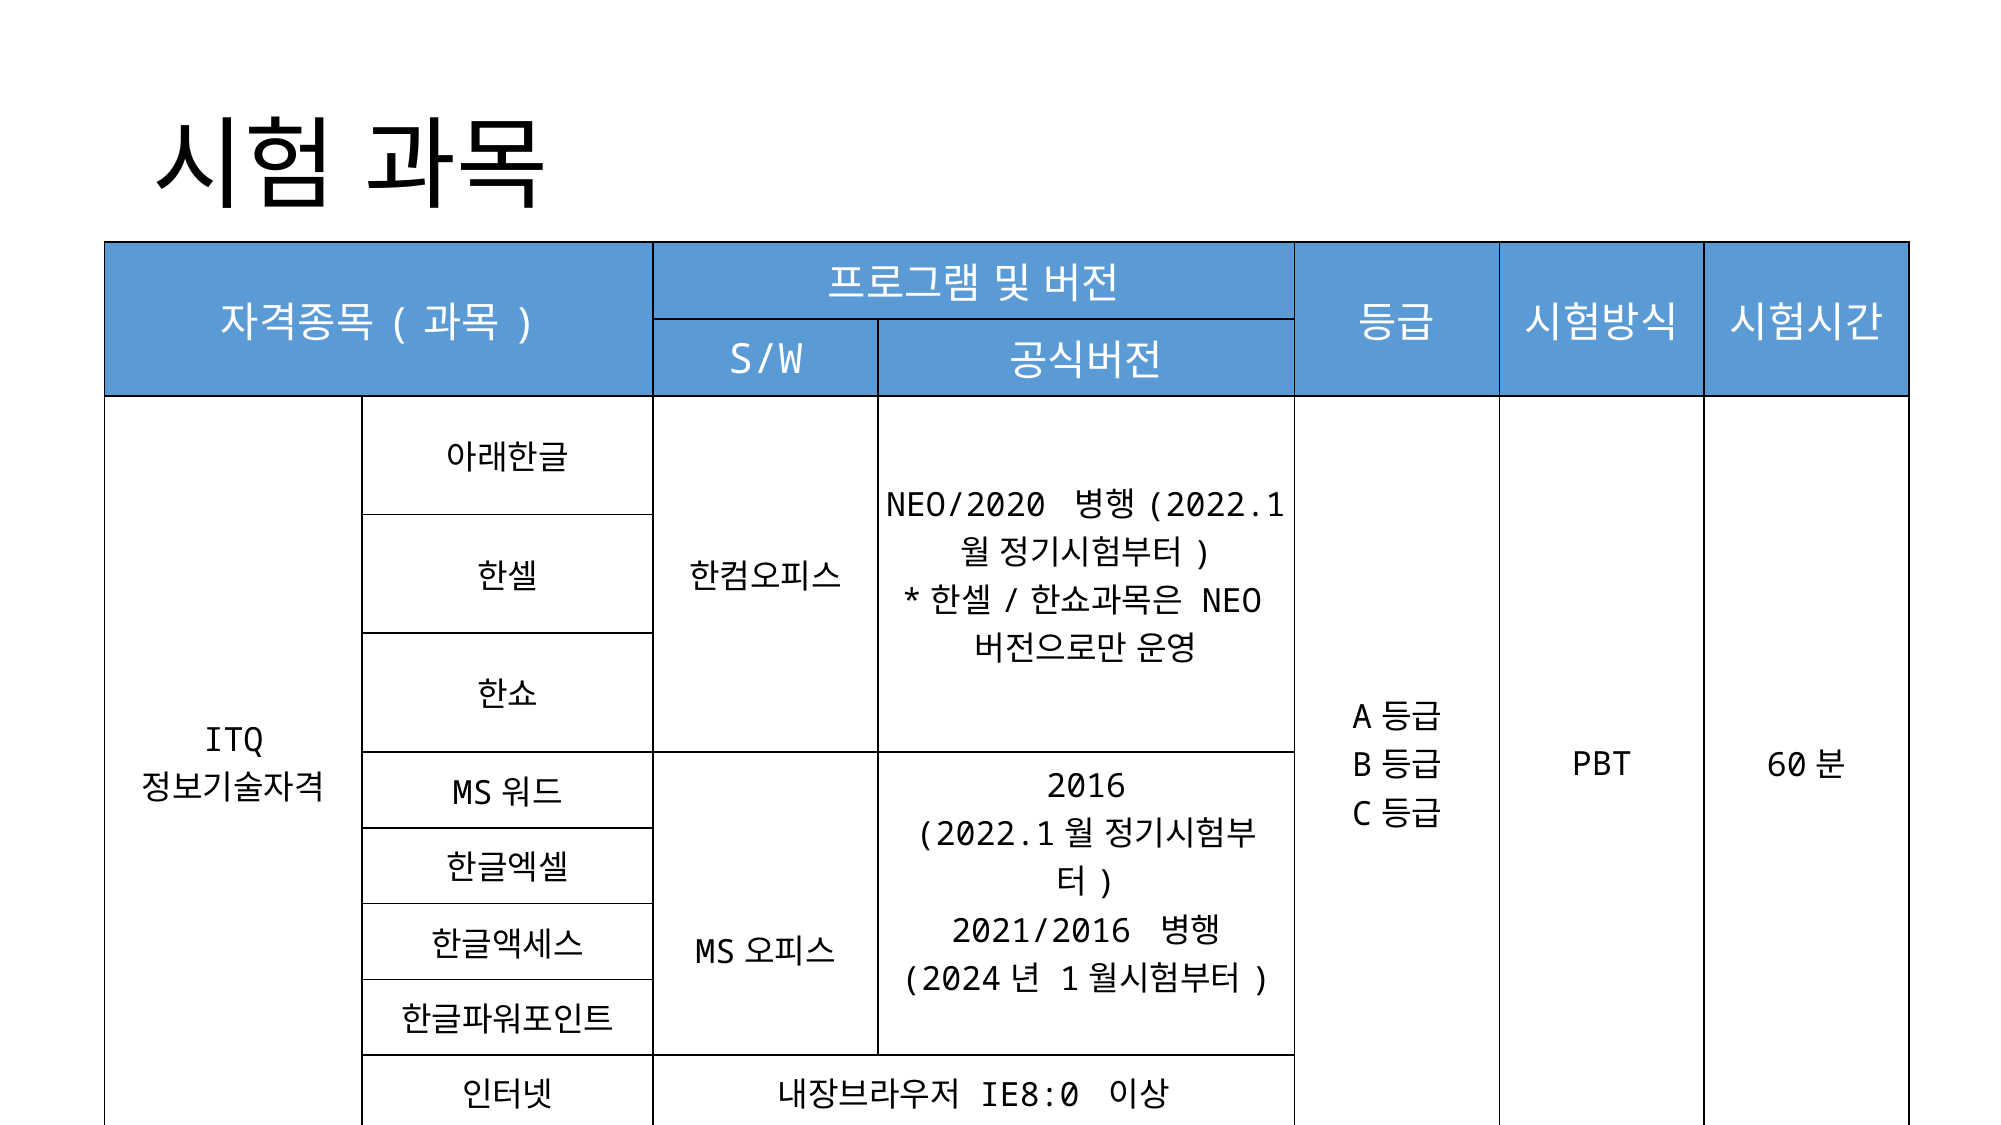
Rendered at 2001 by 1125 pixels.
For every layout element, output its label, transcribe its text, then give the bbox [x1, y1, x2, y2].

table_header 시험방식 [1500, 243, 1703, 395]
table_header 시험시간 [1705, 243, 1908, 395]
table_header 자격종목(과목) [105, 243, 652, 395]
table_cell MS오피스 [654, 753, 877, 1054]
table_cell A등급 B등급 C등급 [1295, 397, 1499, 1125]
table_cell 한셀 [363, 515, 652, 632]
table_cell 60분 [1705, 397, 1908, 1125]
table_cell 공식버전 [879, 320, 1294, 395]
table_cell ITQ 정보기술자격 [105, 397, 361, 1125]
table_cell 한컴오피스 [654, 397, 877, 751]
table_cell PBT [1500, 397, 1703, 1125]
table_header 등급 [1295, 243, 1499, 395]
table_cell 아래한글 [363, 397, 652, 514]
table_cell 인터넷 [363, 1056, 652, 1125]
table_cell 한글파워포인트 [363, 980, 652, 1054]
table_cell 내장브라우저 IE8:0 이상 [654, 1056, 1294, 1125]
title 시험 과목 [137, 59, 1863, 241]
table_cell MS워드 [363, 753, 652, 827]
table_cell 한쇼 [363, 634, 652, 751]
table_cell 한글엑셀 [363, 829, 652, 903]
table_cell NEO/2020 병행(2022.1월 정기시험부터) *한셀/한쇼과목은 NEO버전으로만 운영 [879, 397, 1294, 751]
table_cell 한글액세스 [363, 904, 652, 979]
table_cell S/W [654, 320, 877, 395]
table_cell 2016 (2022.1월 정기시험부터) 2021/2016 병행 (2024년 1월시험부터) [879, 753, 1294, 1054]
table_header 프로그램 및 버전 [654, 243, 1294, 318]
